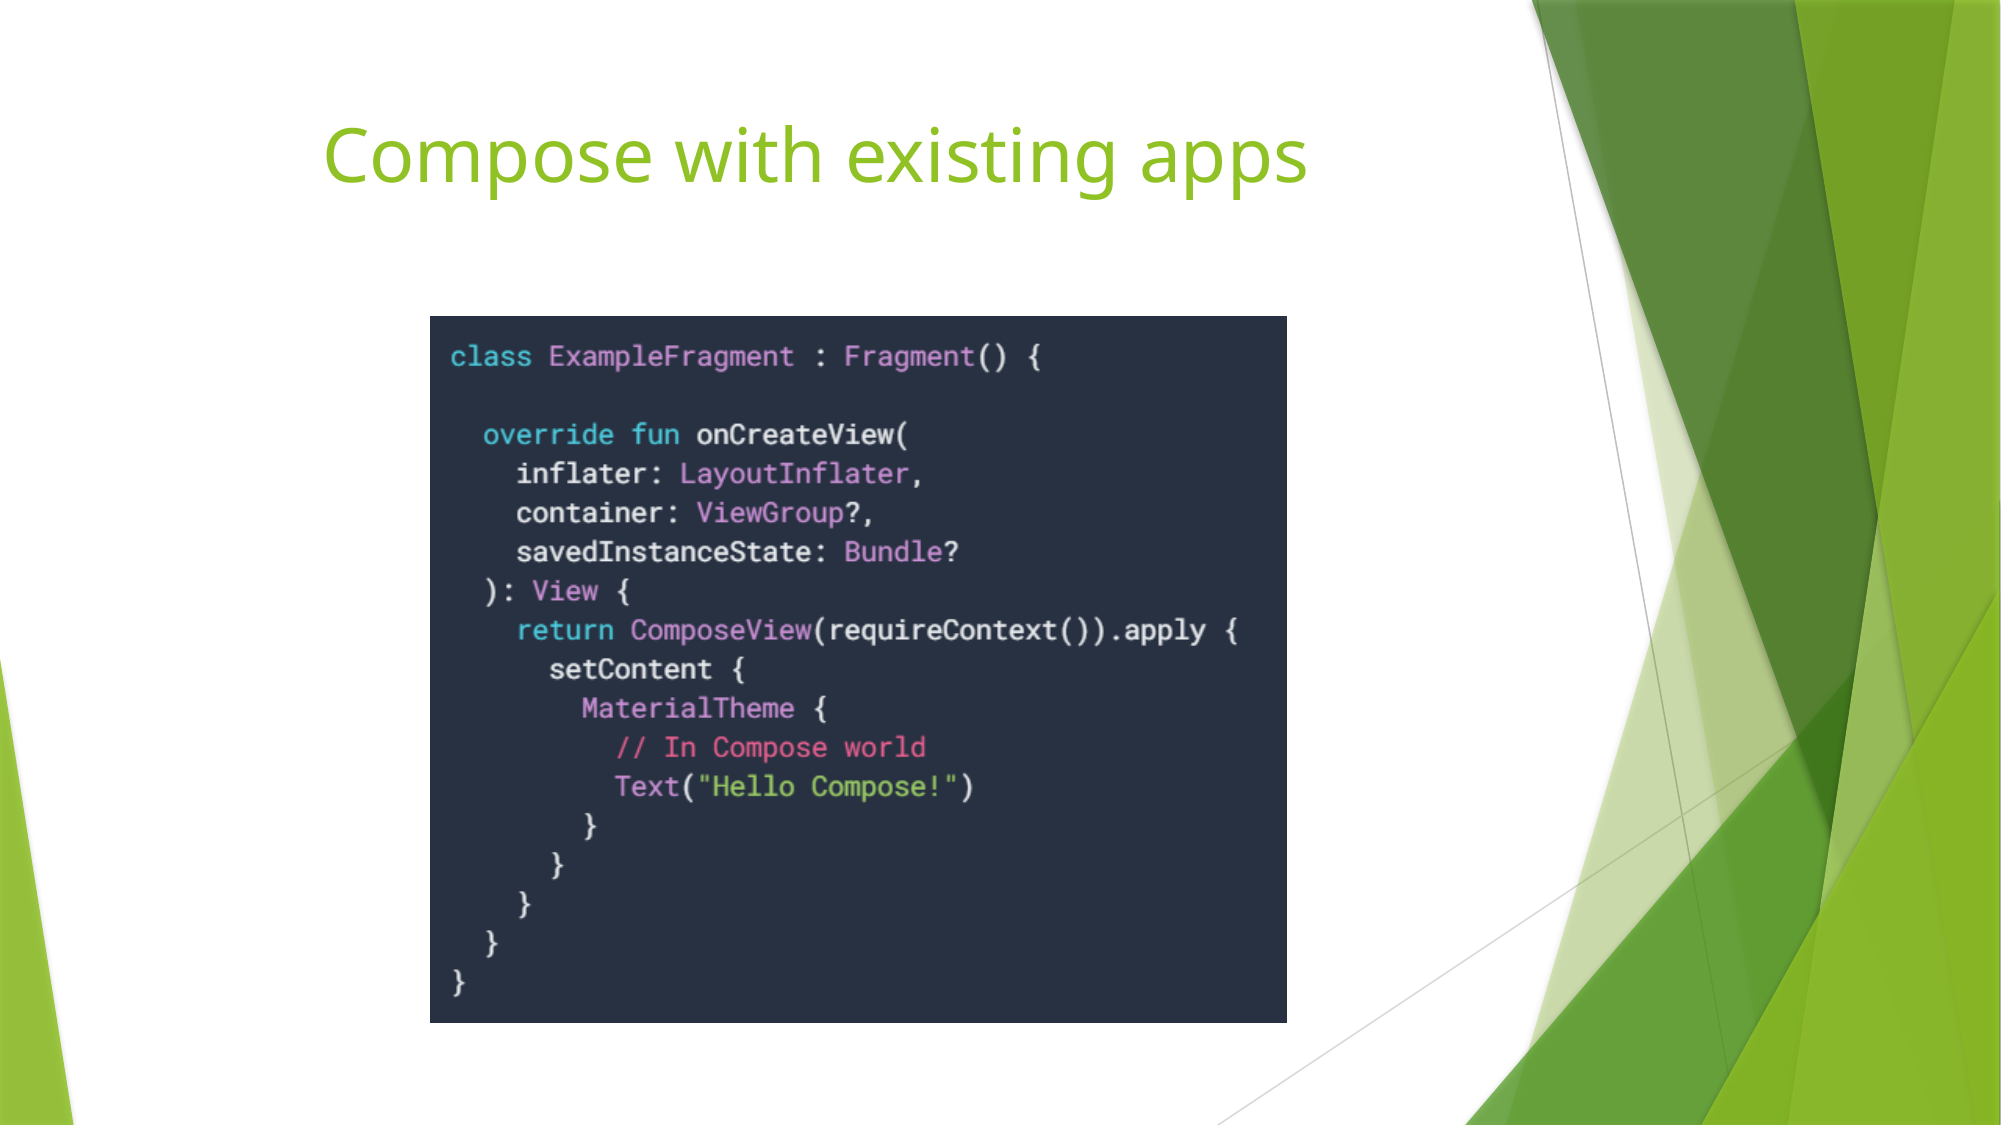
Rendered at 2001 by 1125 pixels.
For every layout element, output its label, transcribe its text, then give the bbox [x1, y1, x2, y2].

picture [430, 316, 1288, 1024]
title Compose with existing apps [111, 99, 1522, 317]
